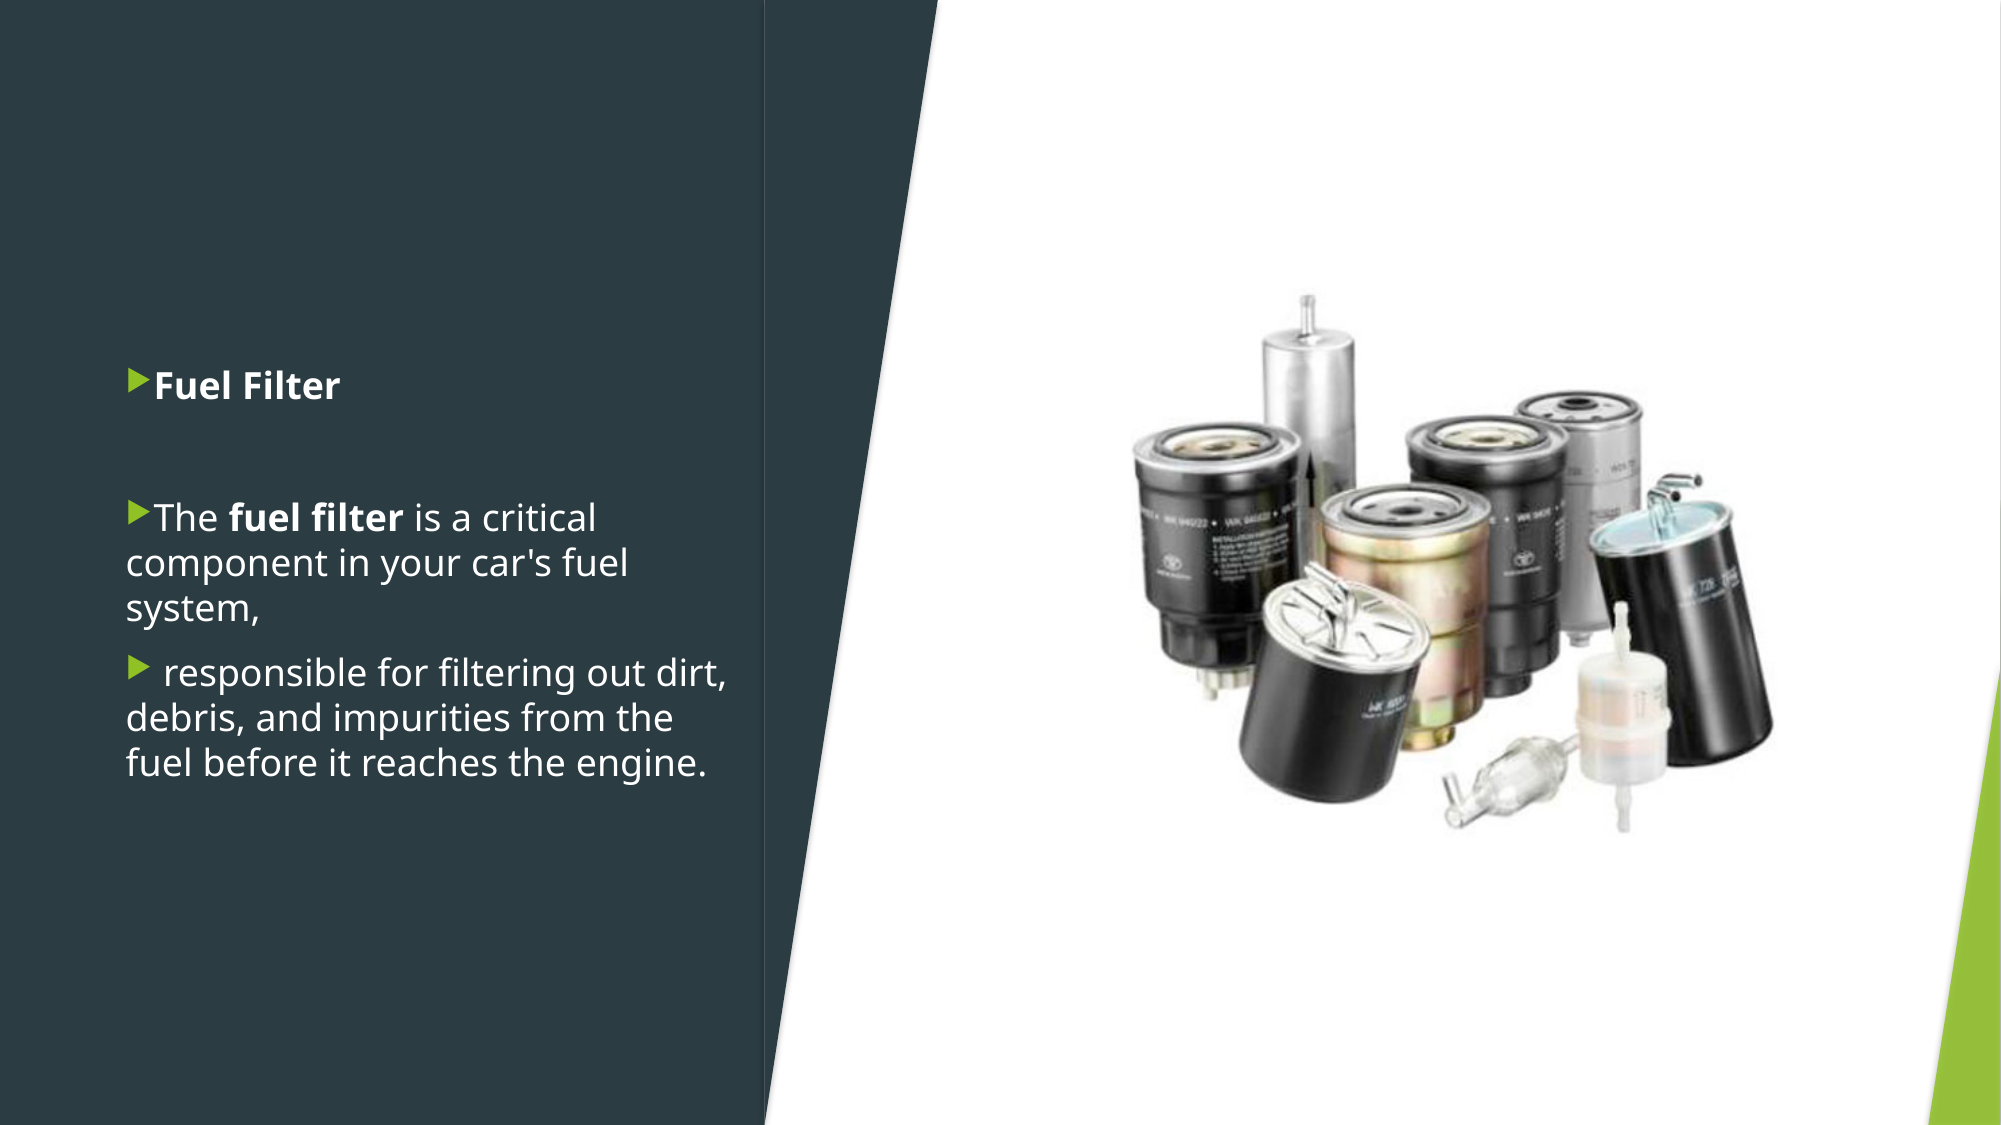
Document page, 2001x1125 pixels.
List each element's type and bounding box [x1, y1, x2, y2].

picture [999, 189, 1845, 933]
text_box [0, 0, 2000, 1125]
